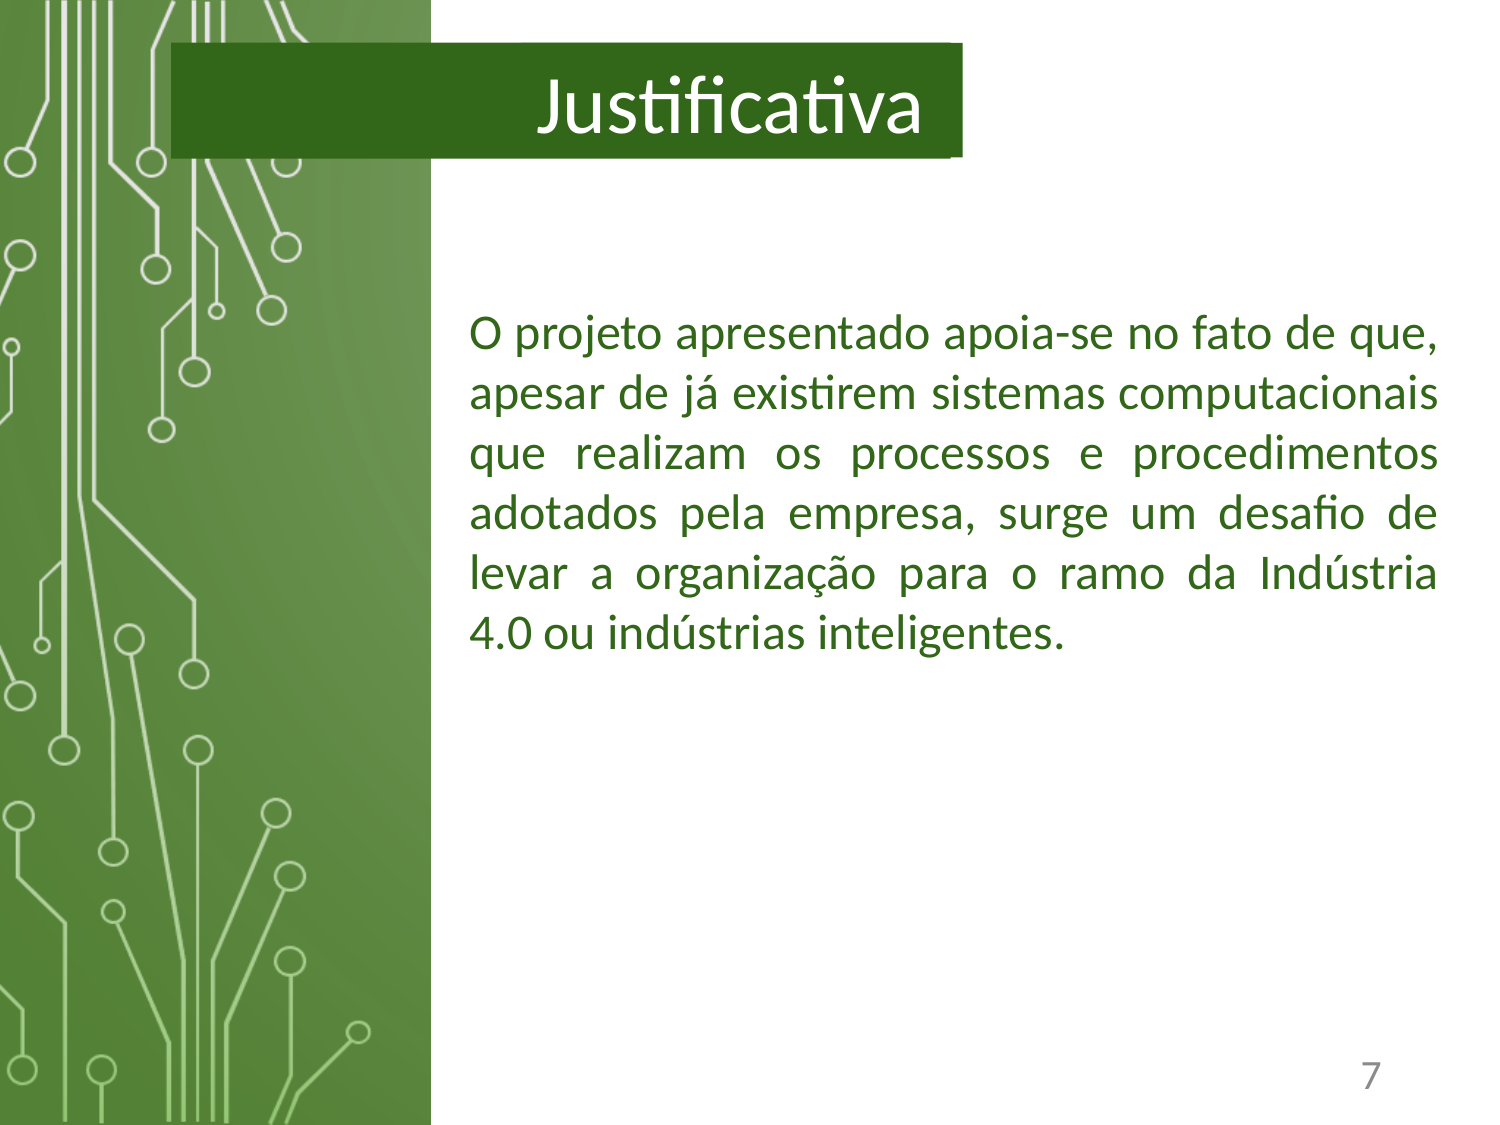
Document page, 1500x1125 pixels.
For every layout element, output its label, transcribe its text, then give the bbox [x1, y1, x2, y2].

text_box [171, 42, 963, 159]
picture [0, 0, 431, 1125]
text_box O projeto apresentado apoia-se no fato de que, apesar de já existirem sistemas computacionais que realizam os processos e procedimentos adotados pela empresa, surge um desafio de levar a organização para o ramo da Indústria 4.0 ou indústrias inteligentes. [454, 291, 1455, 727]
slide_number 7 [1059, 1042, 1397, 1103]
